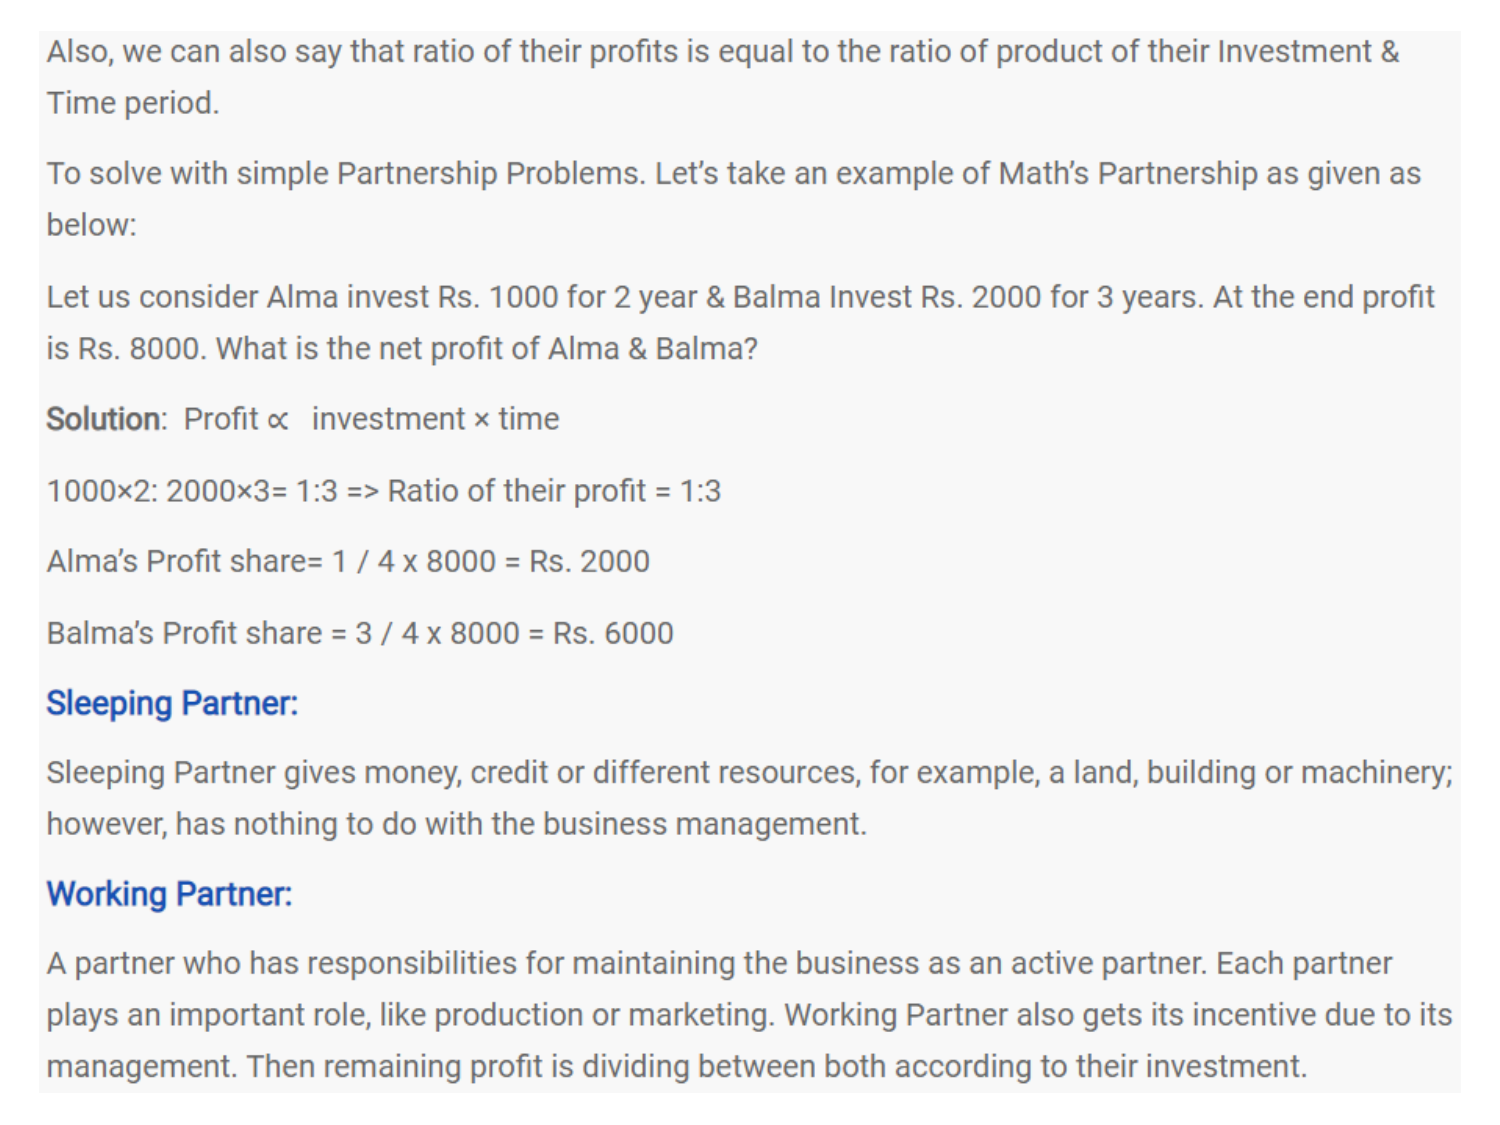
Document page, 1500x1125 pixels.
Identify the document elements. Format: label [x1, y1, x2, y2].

picture [39, 31, 1461, 1094]
